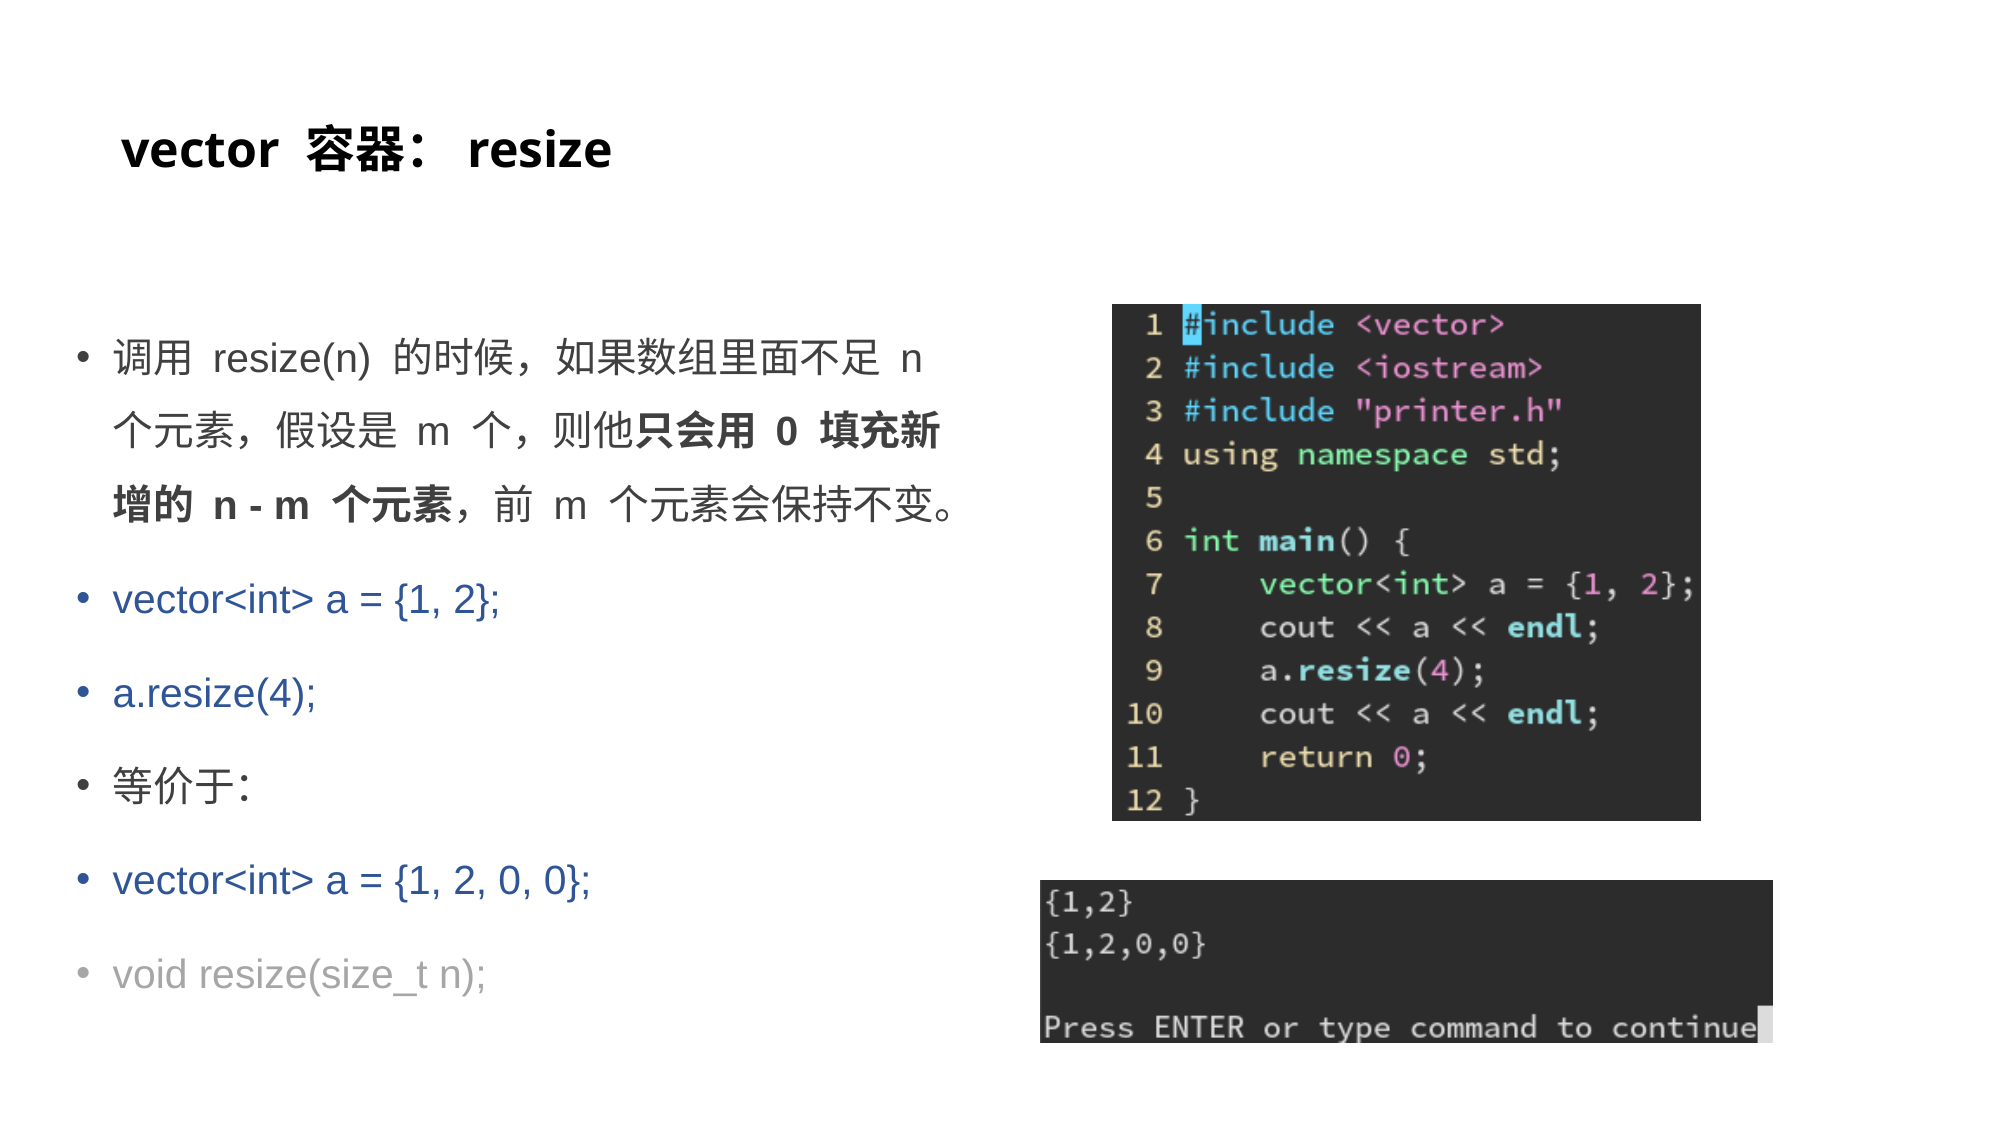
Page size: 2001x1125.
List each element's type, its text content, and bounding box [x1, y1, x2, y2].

title vector 容器：resize [106, 42, 1832, 260]
picture [1039, 880, 1773, 1043]
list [1112, 303, 1701, 821]
list 调用 resize(n) 的时候，如果数组里面不足 n 个元素，假设是 m 个，则他只会用 0 填充新增的 n - m 个元素，前 m 个元素会保持不变。 vector<int> a = {1, 2}; a.resize(4); 等价于： vector<int> a = {1, 2, 0, 0}; void resize(size_t n); [60, 299, 970, 1014]
